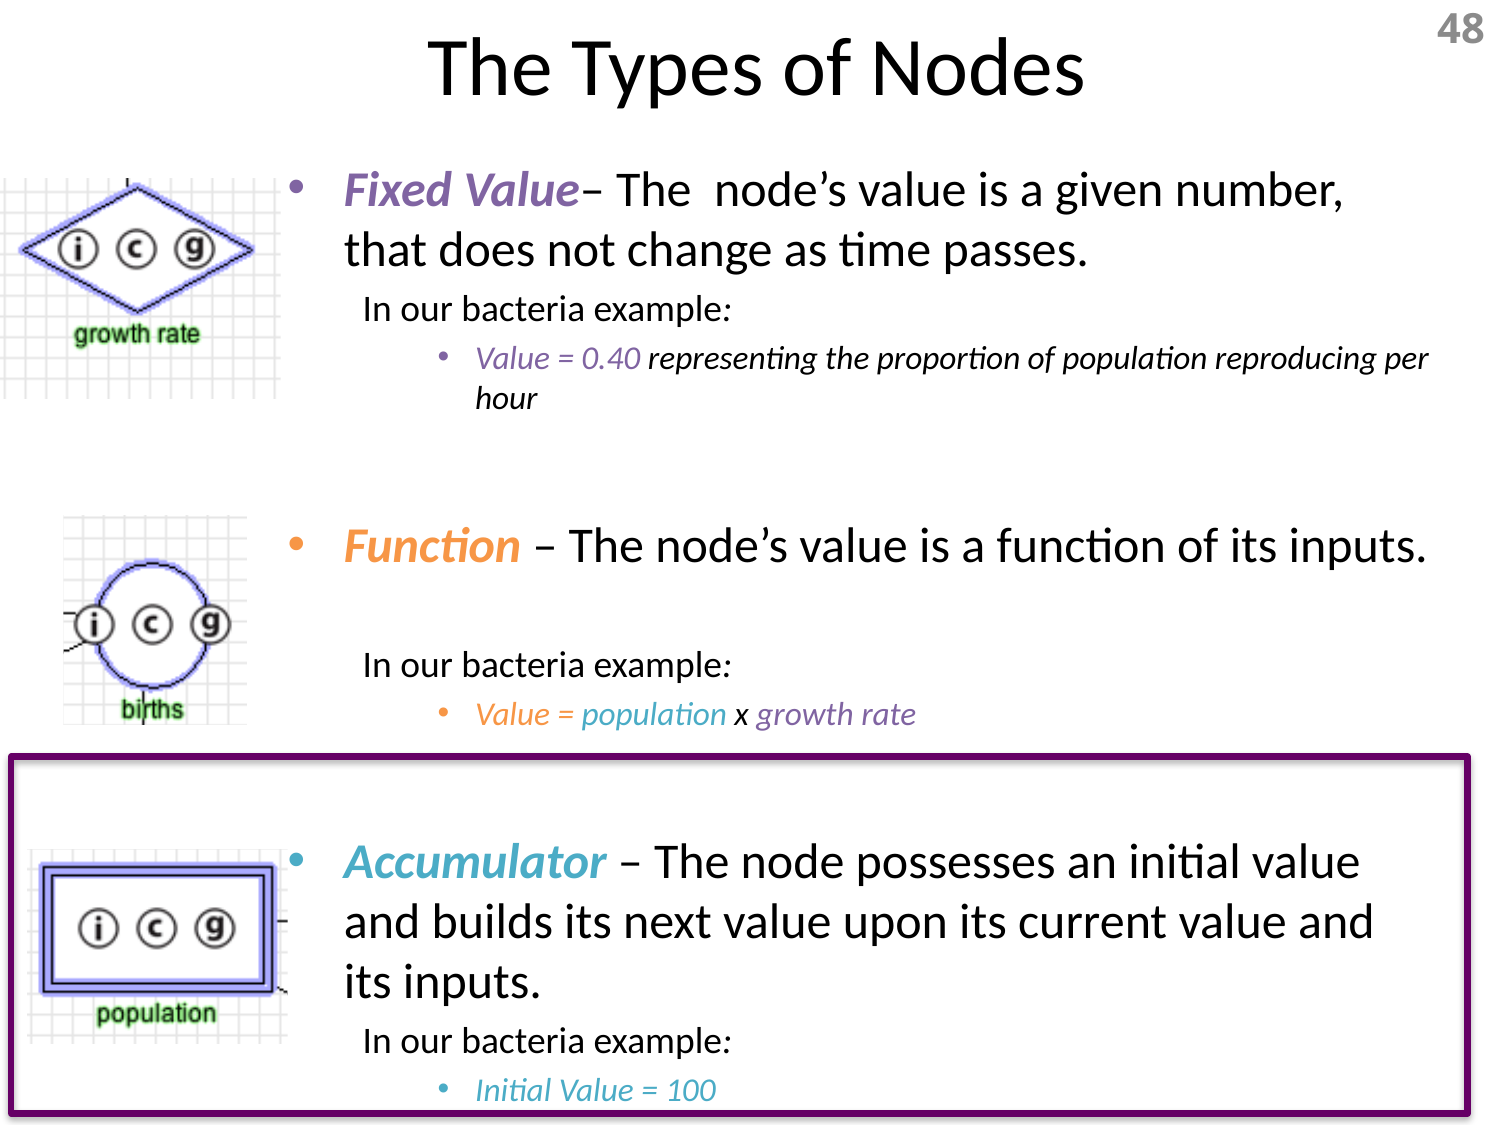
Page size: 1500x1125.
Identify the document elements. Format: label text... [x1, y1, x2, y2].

slide_number 48 [1149, 0, 1500, 60]
list Fixed Value– The node’s value is a given number, that does not change as time passes. In our bacteria example: Value = 0.40 representing the proportion of population reproducing per hour Function – The node’s value is a function of its inputs. In our bacteria example: Value = population x growth rate Accumulator – The node possesses an initial value and builds its next value upon its current value and its inputs. In our bacteria example: Initial Value = 100 Next Value = Current Value + births [272, 149, 1448, 754]
title The Types of Nodes [81, 0, 1432, 125]
picture [0, 178, 282, 400]
picture [63, 515, 247, 725]
picture [26, 848, 288, 1045]
text_box [11, 756, 1468, 1114]
